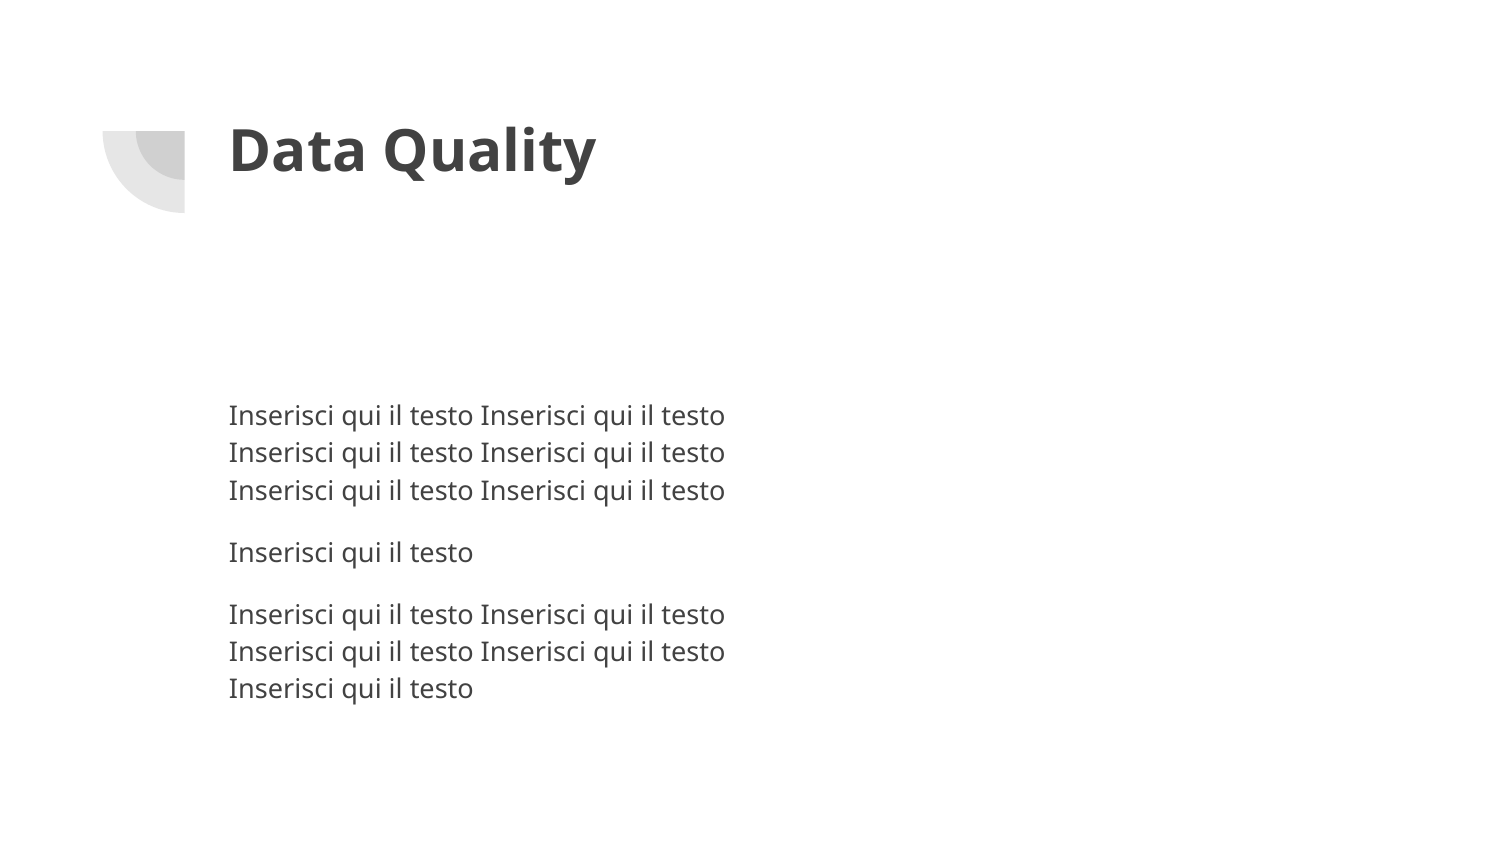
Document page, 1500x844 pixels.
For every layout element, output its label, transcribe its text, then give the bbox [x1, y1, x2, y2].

list Inserisci qui il testo Inserisci qui il testo Inserisci qui il testo Inserisci qui il testo Inserisci qui il testo Inserisci qui il testo Inserisci qui il testo Inserisci qui il testo Inserisci qui il testo Inserisci qui il testo Inserisci qui il testo Inserisci qui il testo [213, 378, 758, 744]
title Data Quality [213, 98, 758, 359]
